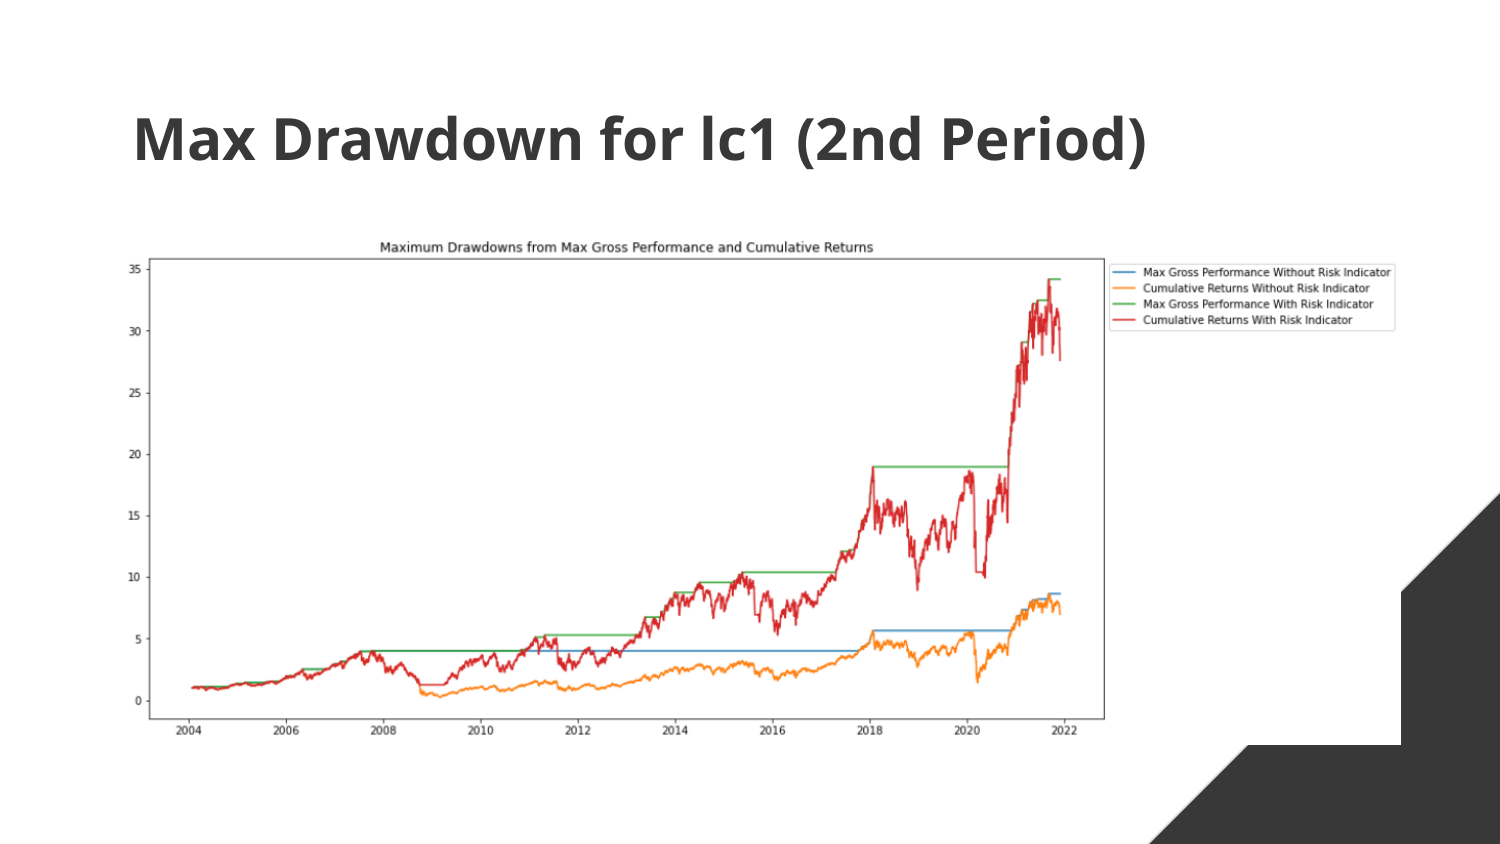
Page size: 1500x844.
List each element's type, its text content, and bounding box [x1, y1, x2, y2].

title Max Drawdown for lc1 (2nd Period) [116, 87, 1436, 174]
picture [116, 233, 1401, 745]
